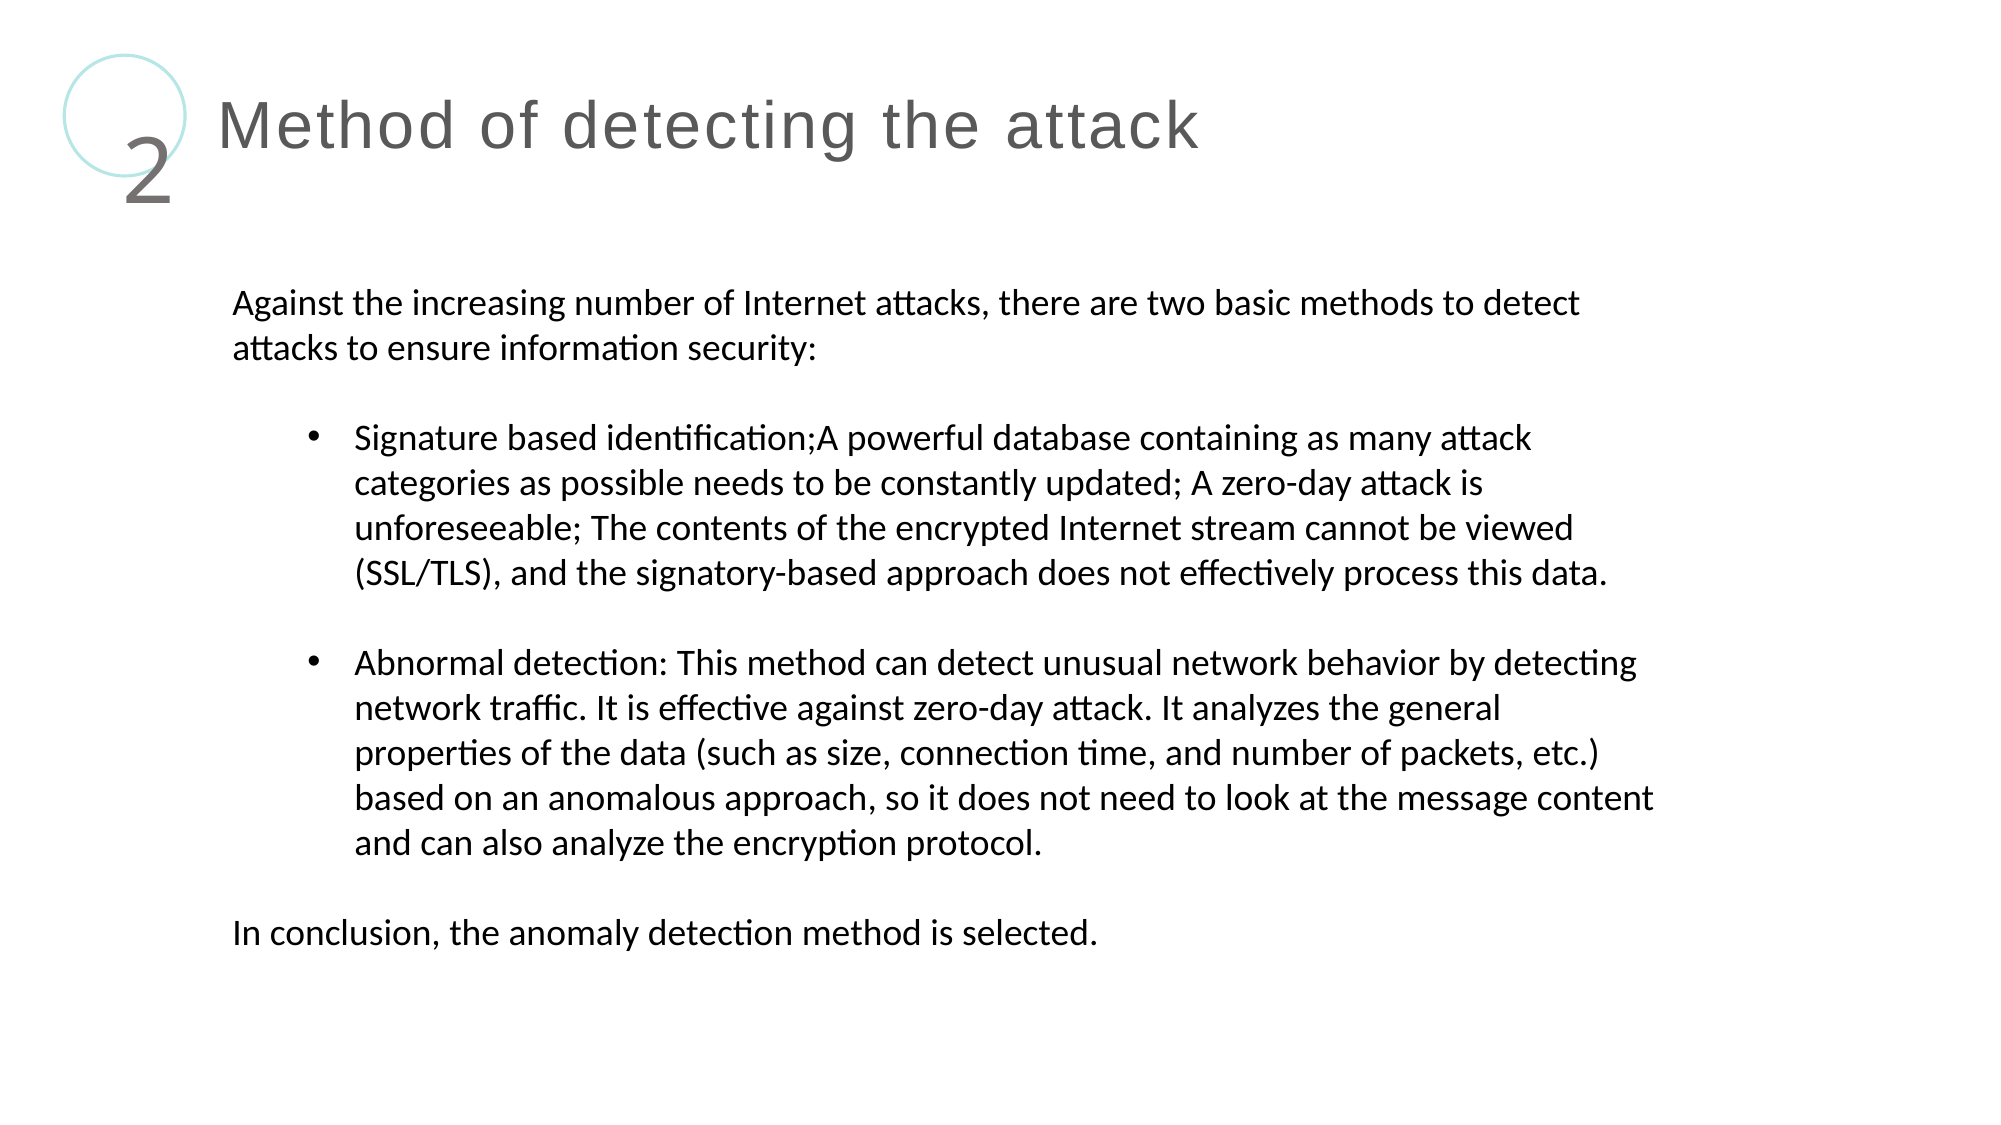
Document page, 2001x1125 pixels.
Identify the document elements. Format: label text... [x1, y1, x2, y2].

text_box Method of detecting the attack [217, 55, 1353, 189]
text_box 2 [124, 132, 173, 201]
text_box Against the increasing number of Internet attacks, there are two basic methods to detect attacks to ensure information security: Signature based identification;A powerful database containing as many attack categories as possible needs to be constantly updated; A zero-day attack is unforeseeable; The contents of the encrypted Internet stream cannot be viewed (SSL/TLS), and the signatory-based approach does not effectively process this data. Abnormal detection: This method can detect unusual network behavior by detecting network traffic. It is effective against zero-day attack. It analyzes the general properties of the data (such as size, connection time, and number of packets, etc.) based on an anomalous approach, so it does not need to look at the message content and can also analyze the encryption protocol. In conclusion, the anomaly detection method is selected. [217, 270, 1678, 1006]
text_box [63, 54, 187, 177]
